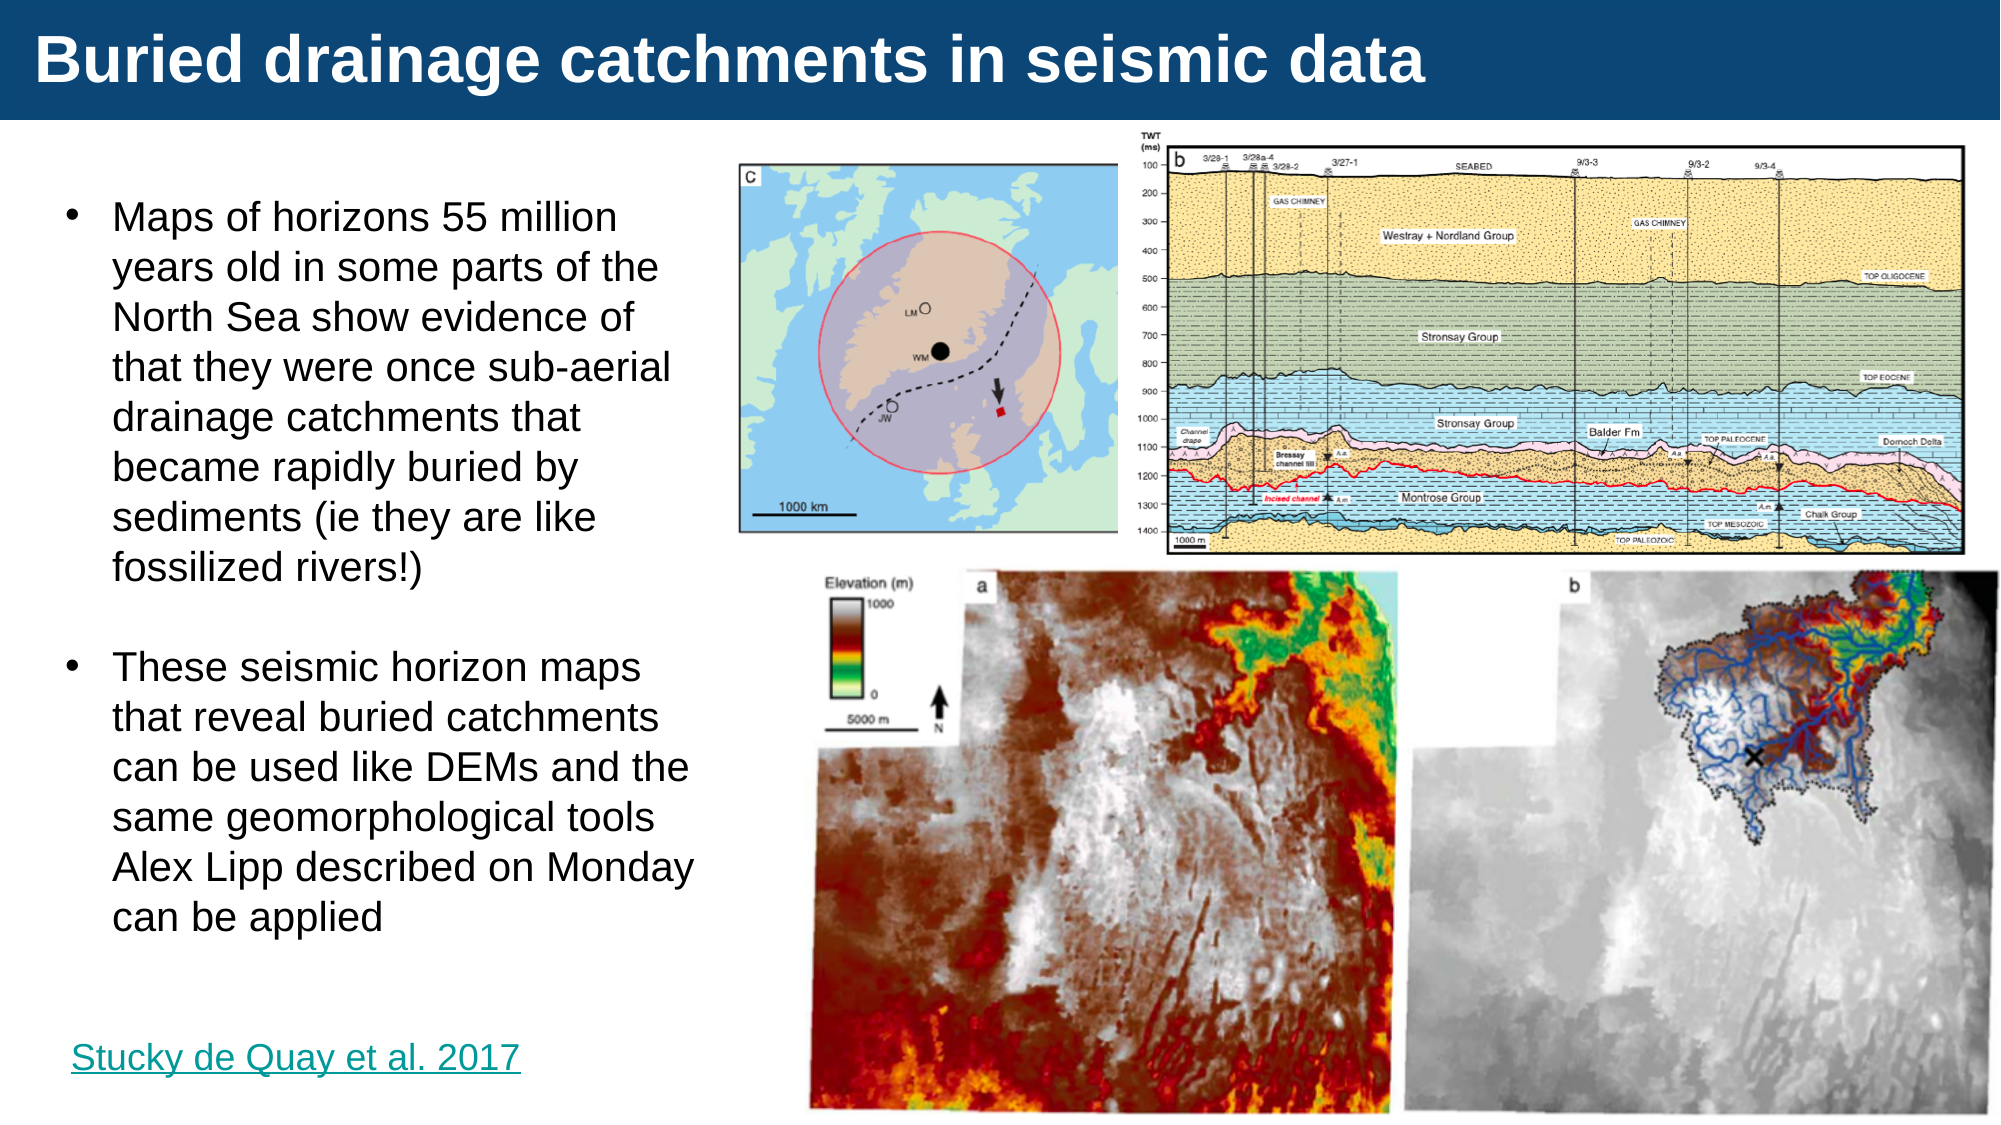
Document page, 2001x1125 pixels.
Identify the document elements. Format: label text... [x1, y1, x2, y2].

text_box Maps of horizons 55 million years old in some parts of the North Sea show evidence of that they were once sub-aerial drainage catchments that became rapidly buried by sediments (ie they are like fossilized rivers!) These seismic horizon maps that reveal buried catchments can be used like DEMs and the same geomorphological tools Alex Lipp described on Monday can be applied [50, 182, 710, 1048]
picture [0, 0, 2000, 120]
text_box Stucky de Quay et al. 2017 [56, 1048, 536, 1086]
title Buried drainage catchments in seismic data [19, 19, 1489, 93]
picture [733, 128, 2000, 1125]
